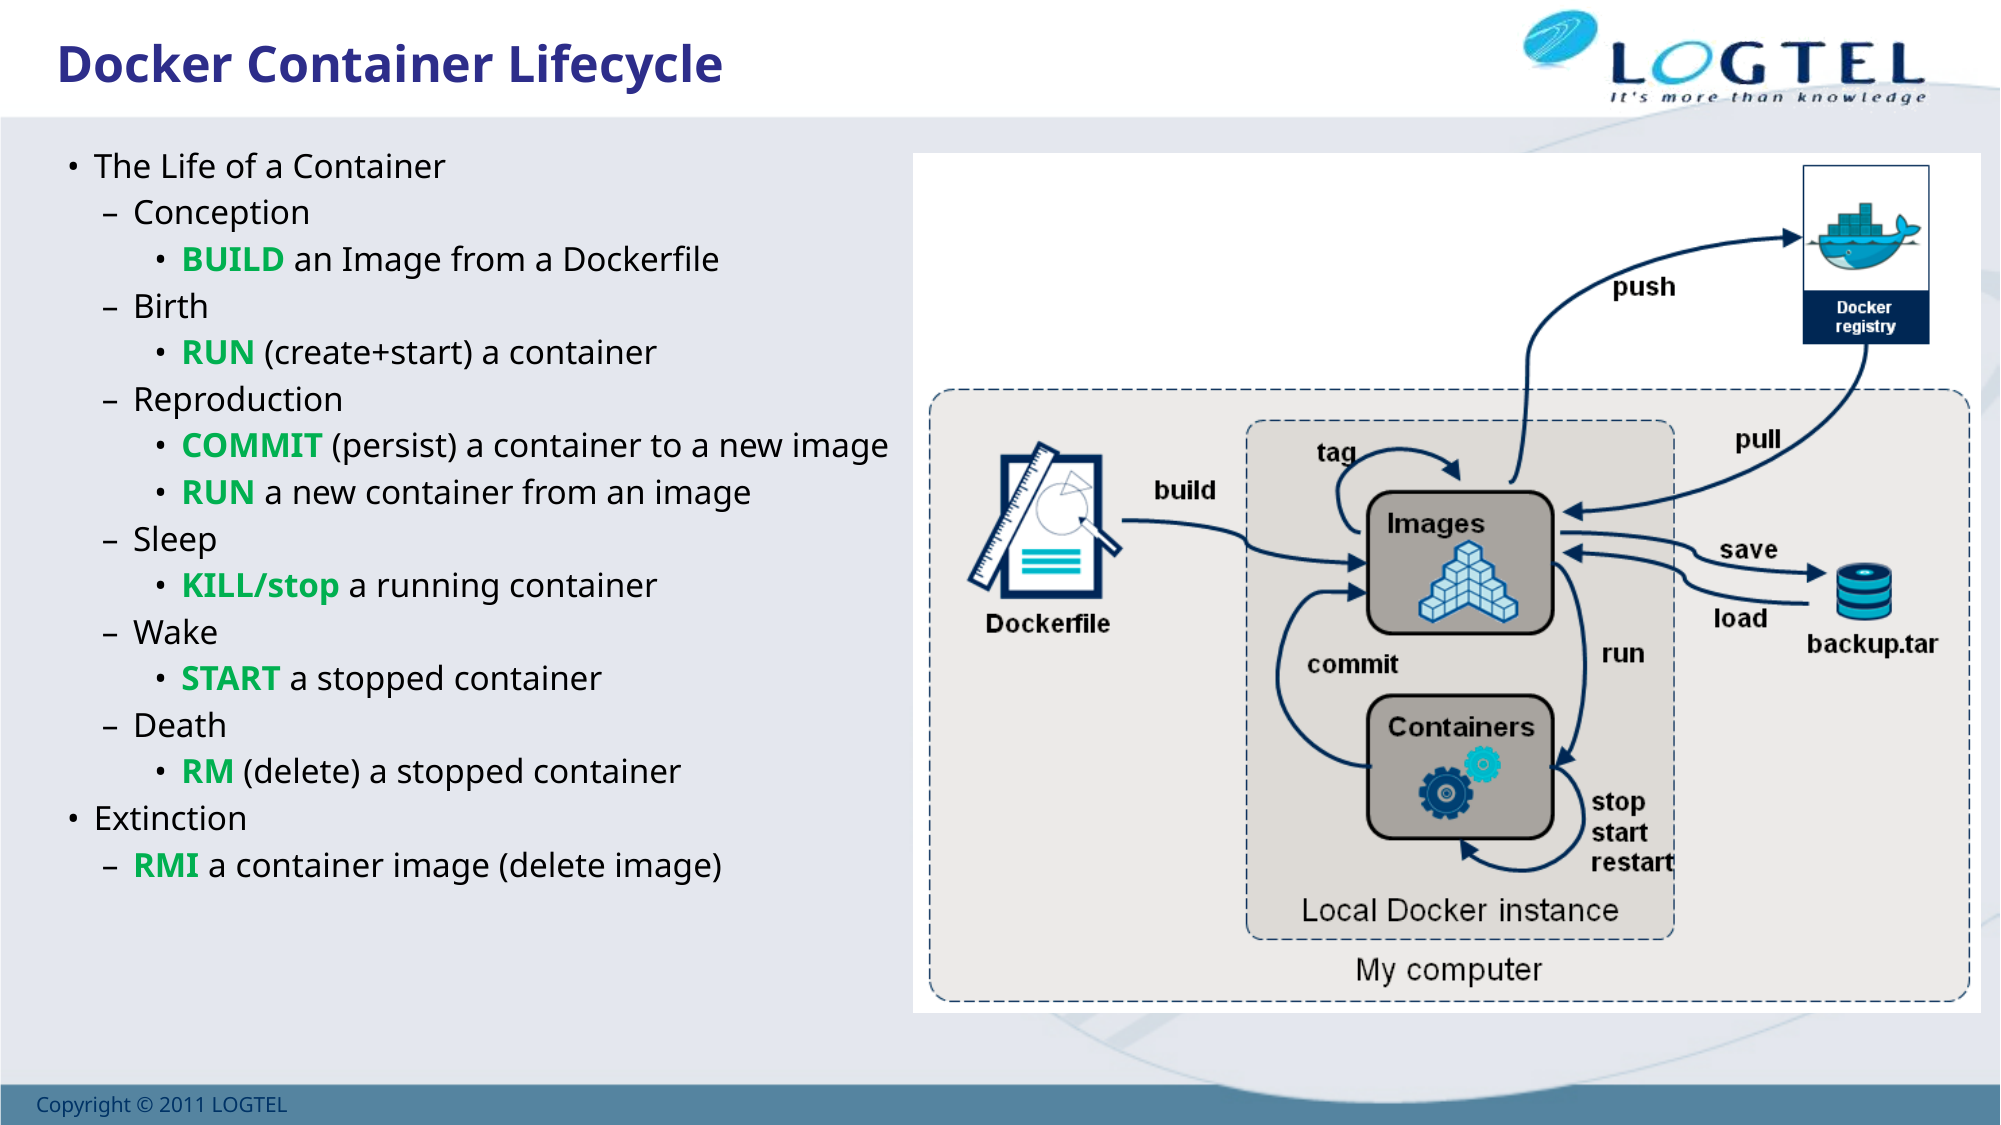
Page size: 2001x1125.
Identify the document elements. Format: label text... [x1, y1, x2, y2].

picture [0, 0, 2000, 1125]
title Docker Container Lifecycle [41, 24, 1518, 101]
list • The Life of a Container – Conception • BUILD an Image from a Dockerfile – Birth • RUN (create+start) a container – Reproduction • COMMIT (persist) a container to a new image • RUN a new container from an image – Sleep • KILL/stop a running container – Wake • START a stopped container – Death • RM (delete) a stopped container • Extinction – RMI a container image (delete image) [51, 136, 1936, 1063]
